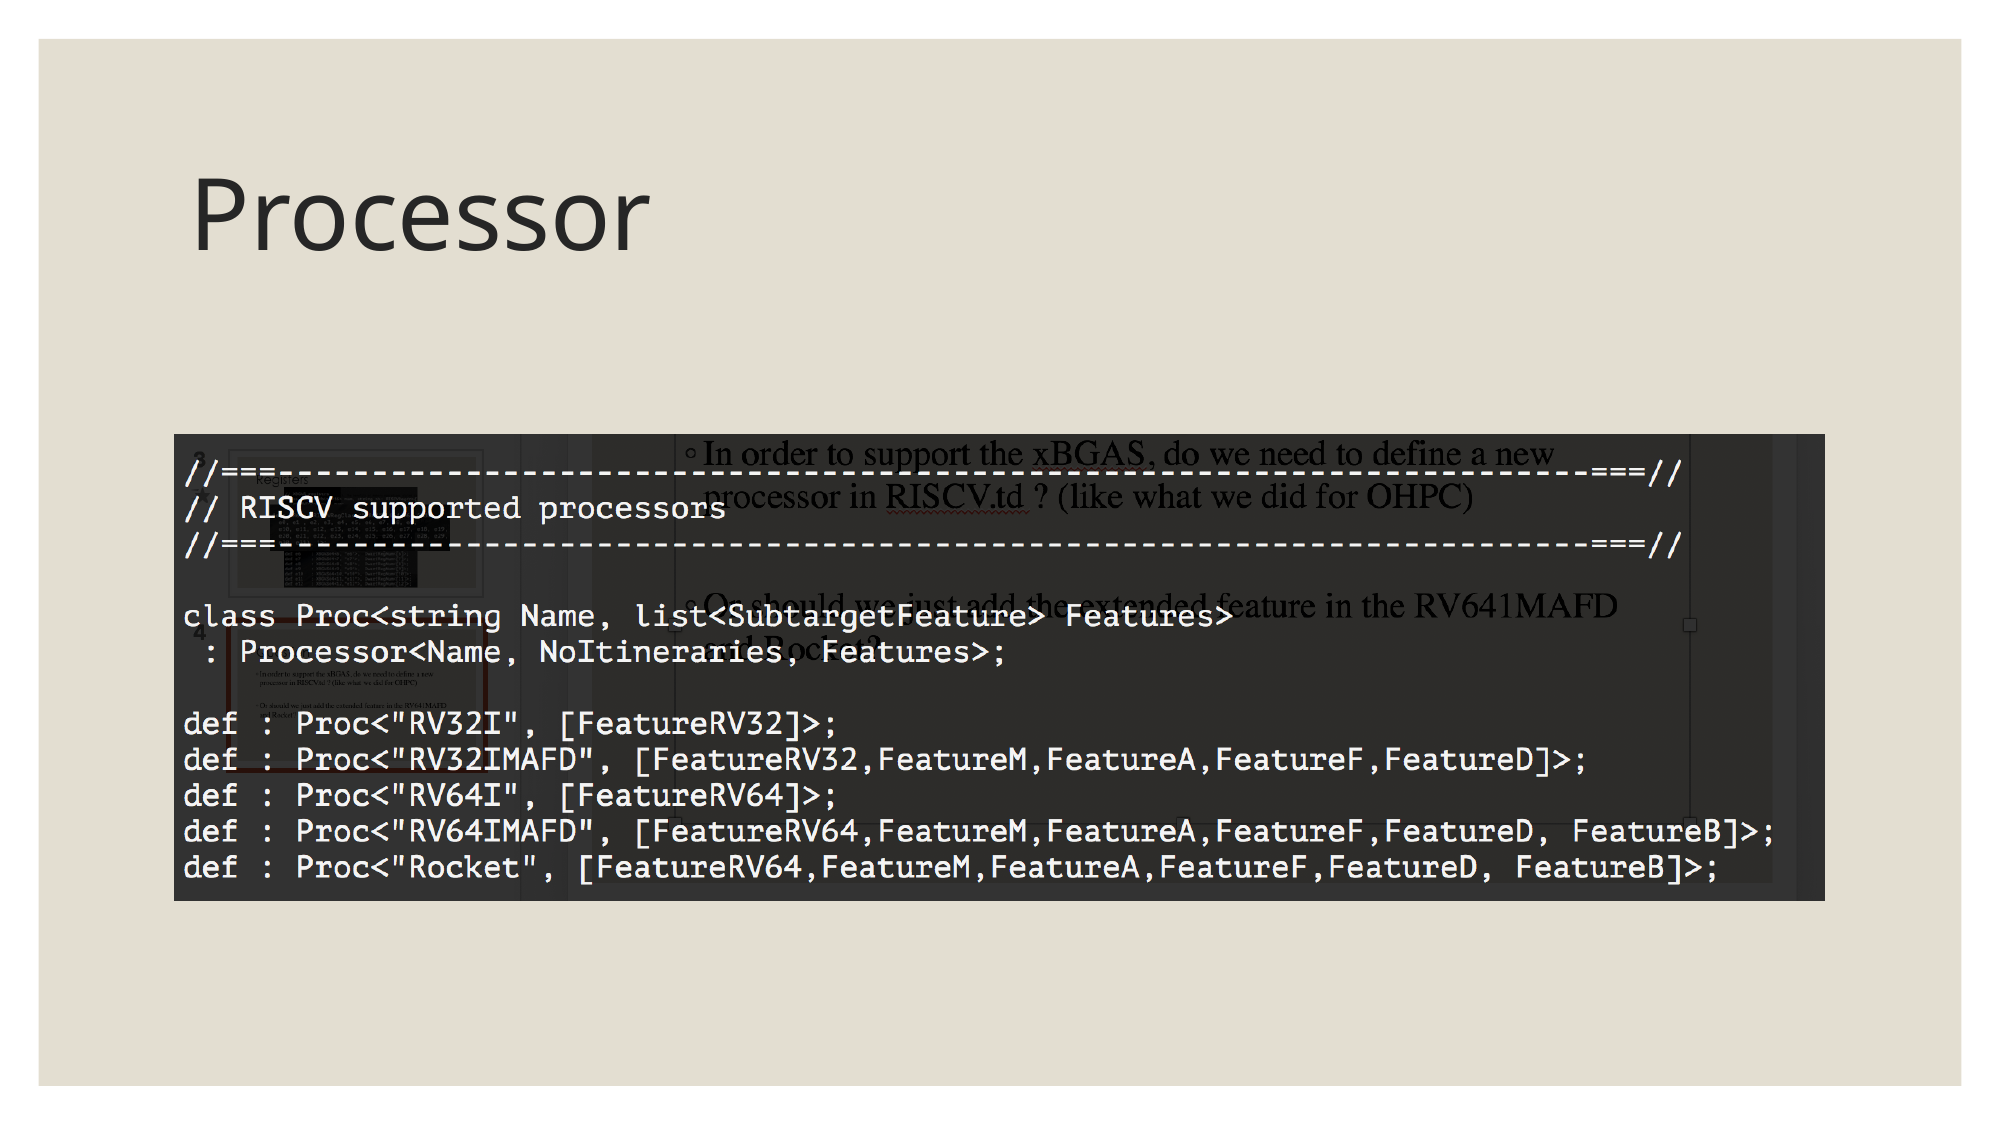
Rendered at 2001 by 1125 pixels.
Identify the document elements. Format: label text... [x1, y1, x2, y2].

title Processor [174, 105, 1825, 331]
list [174, 434, 1825, 901]
